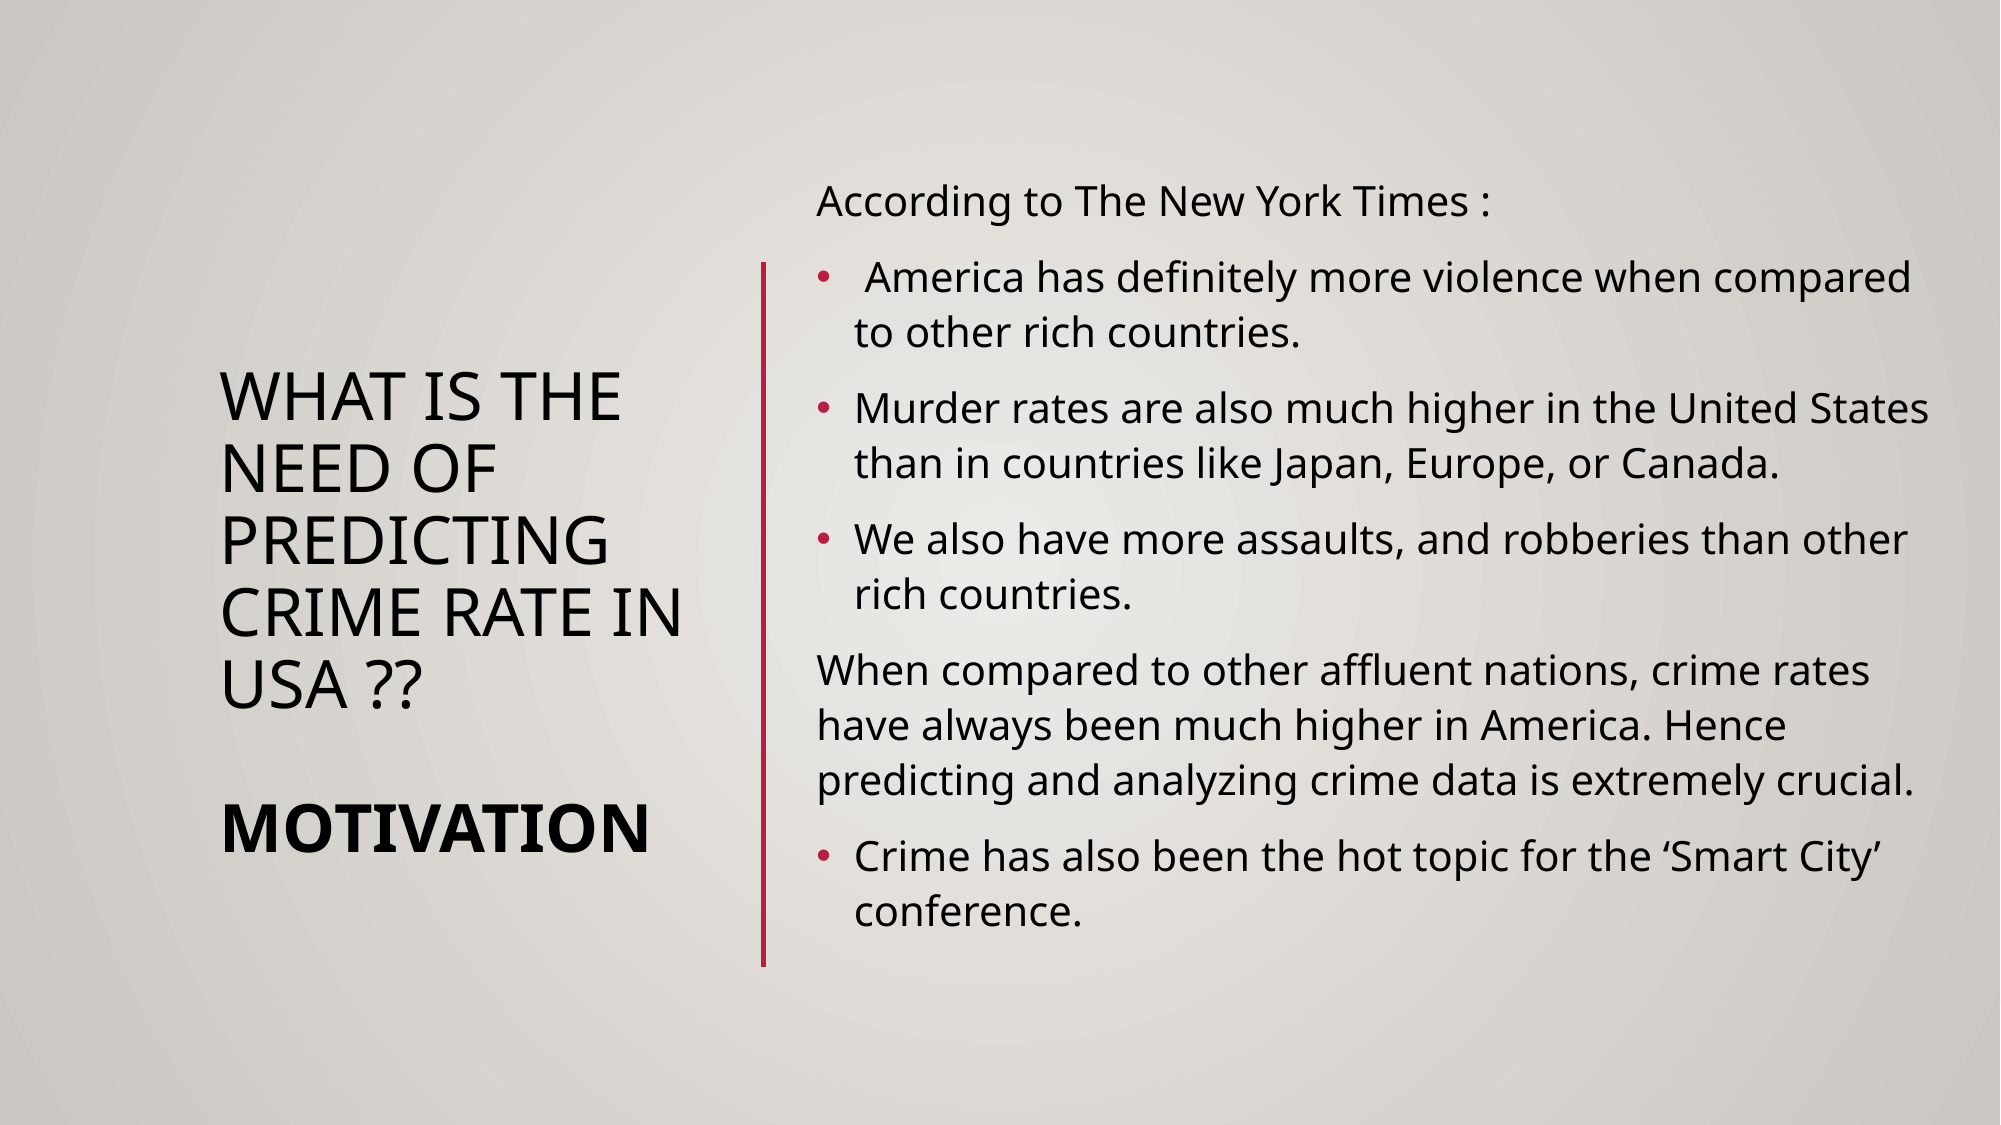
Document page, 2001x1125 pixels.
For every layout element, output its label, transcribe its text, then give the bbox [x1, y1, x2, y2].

list According to The New York Times : America has definitely more violence when compared to other rich countries. Murder rates are also much higher in the United States than in countries like Japan, Europe, or Canada. We also have more assaults, and robberies than other rich countries. When compared to other affluent nations, crime rates have always been much higher in America. Hence predicting and analyzing crime data is extremely crucial. Crime has also been the hot topic for the ‘Smart City’ conference. [801, 107, 1953, 1074]
text_box [0, 0, 2000, 1125]
title What is the need of predicting crime rate in USA ?? Motivation [205, 262, 726, 968]
